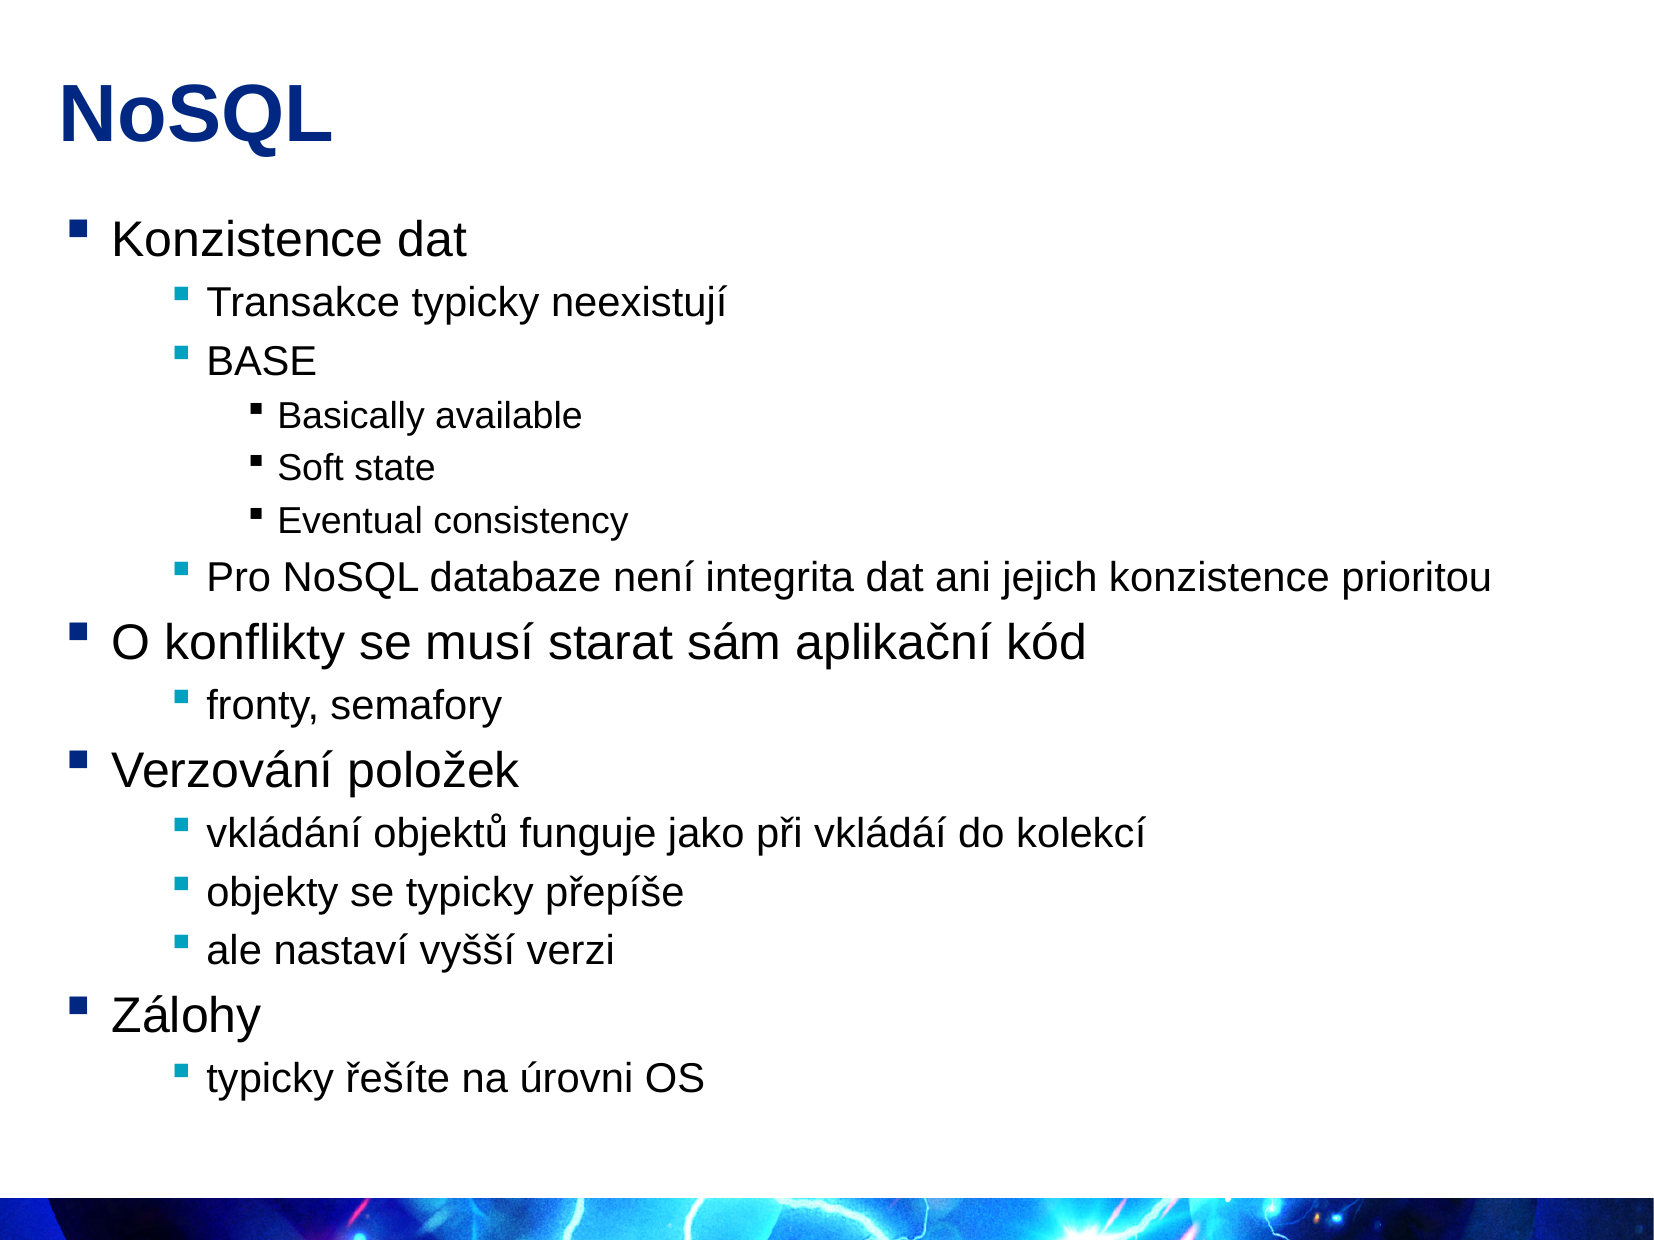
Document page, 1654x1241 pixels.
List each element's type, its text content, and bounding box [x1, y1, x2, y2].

list Konzistence dat Transakce typicky neexistují BASE Basically available Soft state Eventual consistency Pro NoSQL databaze není integrita dat ani jejich konzistence prioritou O konflikty se musí starat sám aplikační kód fronty, semafory Verzování položek vkládání objektů funguje jako při vkládáí do kolekcí objekty se typicky přepíše ale nastaví vyšší verzi Zálohy typicky řešíte na úrovni OS [58, 206, 1583, 1167]
picture [1167, 1198, 1654, 1240]
picture [0, 1198, 1185, 1240]
title NoSQL [59, 17, 1595, 201]
